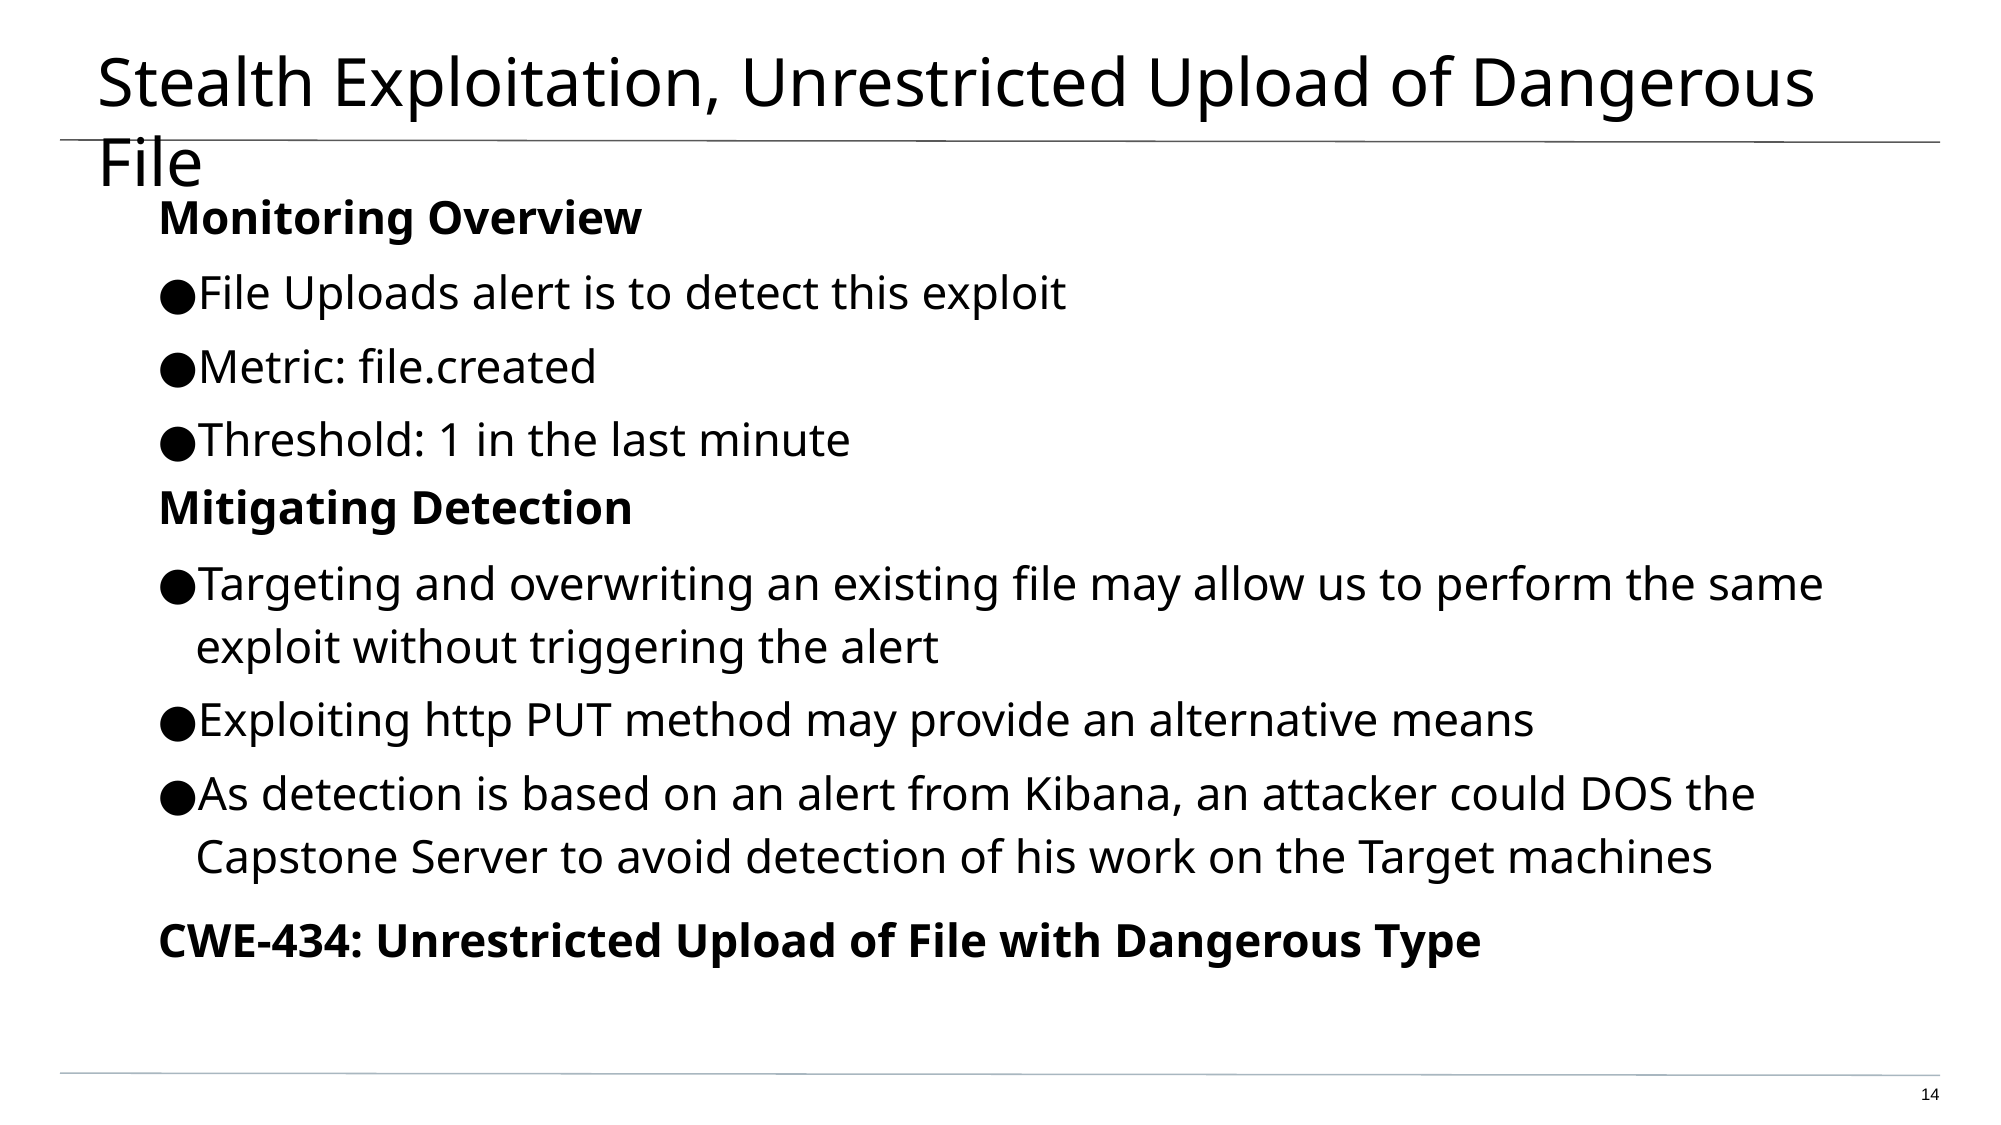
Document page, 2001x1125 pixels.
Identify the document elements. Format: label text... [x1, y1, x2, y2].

title Stealth Exploitation, Unrestricted Upload of Dangerous File [0, 0, 2000, 117]
list Monitoring Overview File Uploads alert is to detect this exploit Metric: file.created Threshold: 1 in the last minute Mitigating Detection Targeting and overwriting an existing file may allow us to perform the same exploit without triggering the alert Exploiting http PUT method may provide an alternative means As detection is based on an alert from Kibana, an attacker could DOS the Capstone Server to avoid detection of his work on the Target machines CWE-434: Unrestricted Upload of File with Dangerous Type [57, 188, 1940, 1048]
slide_number 14 [1882, 1084, 1940, 1108]
